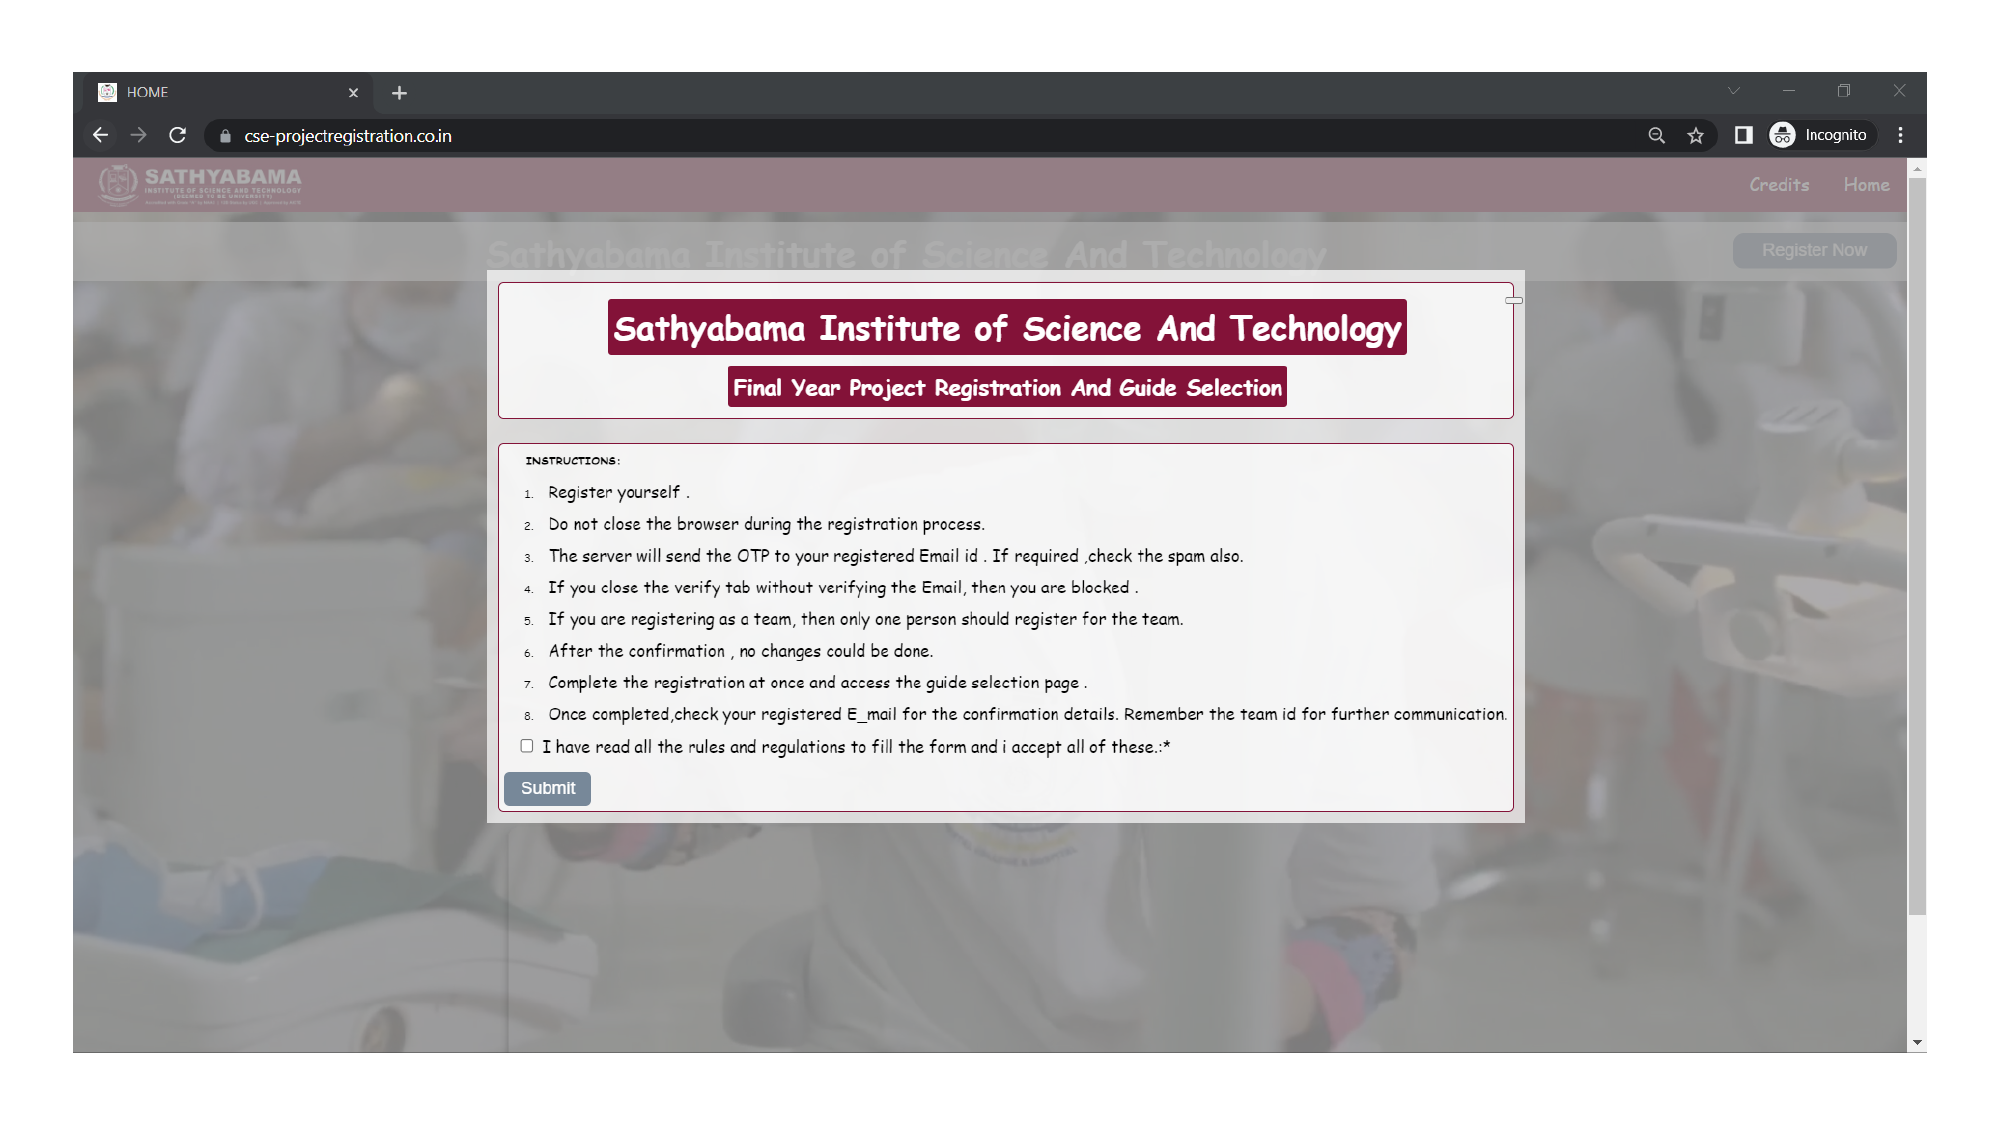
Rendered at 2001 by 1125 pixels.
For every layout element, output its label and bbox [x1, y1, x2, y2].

picture [73, 72, 1927, 1053]
